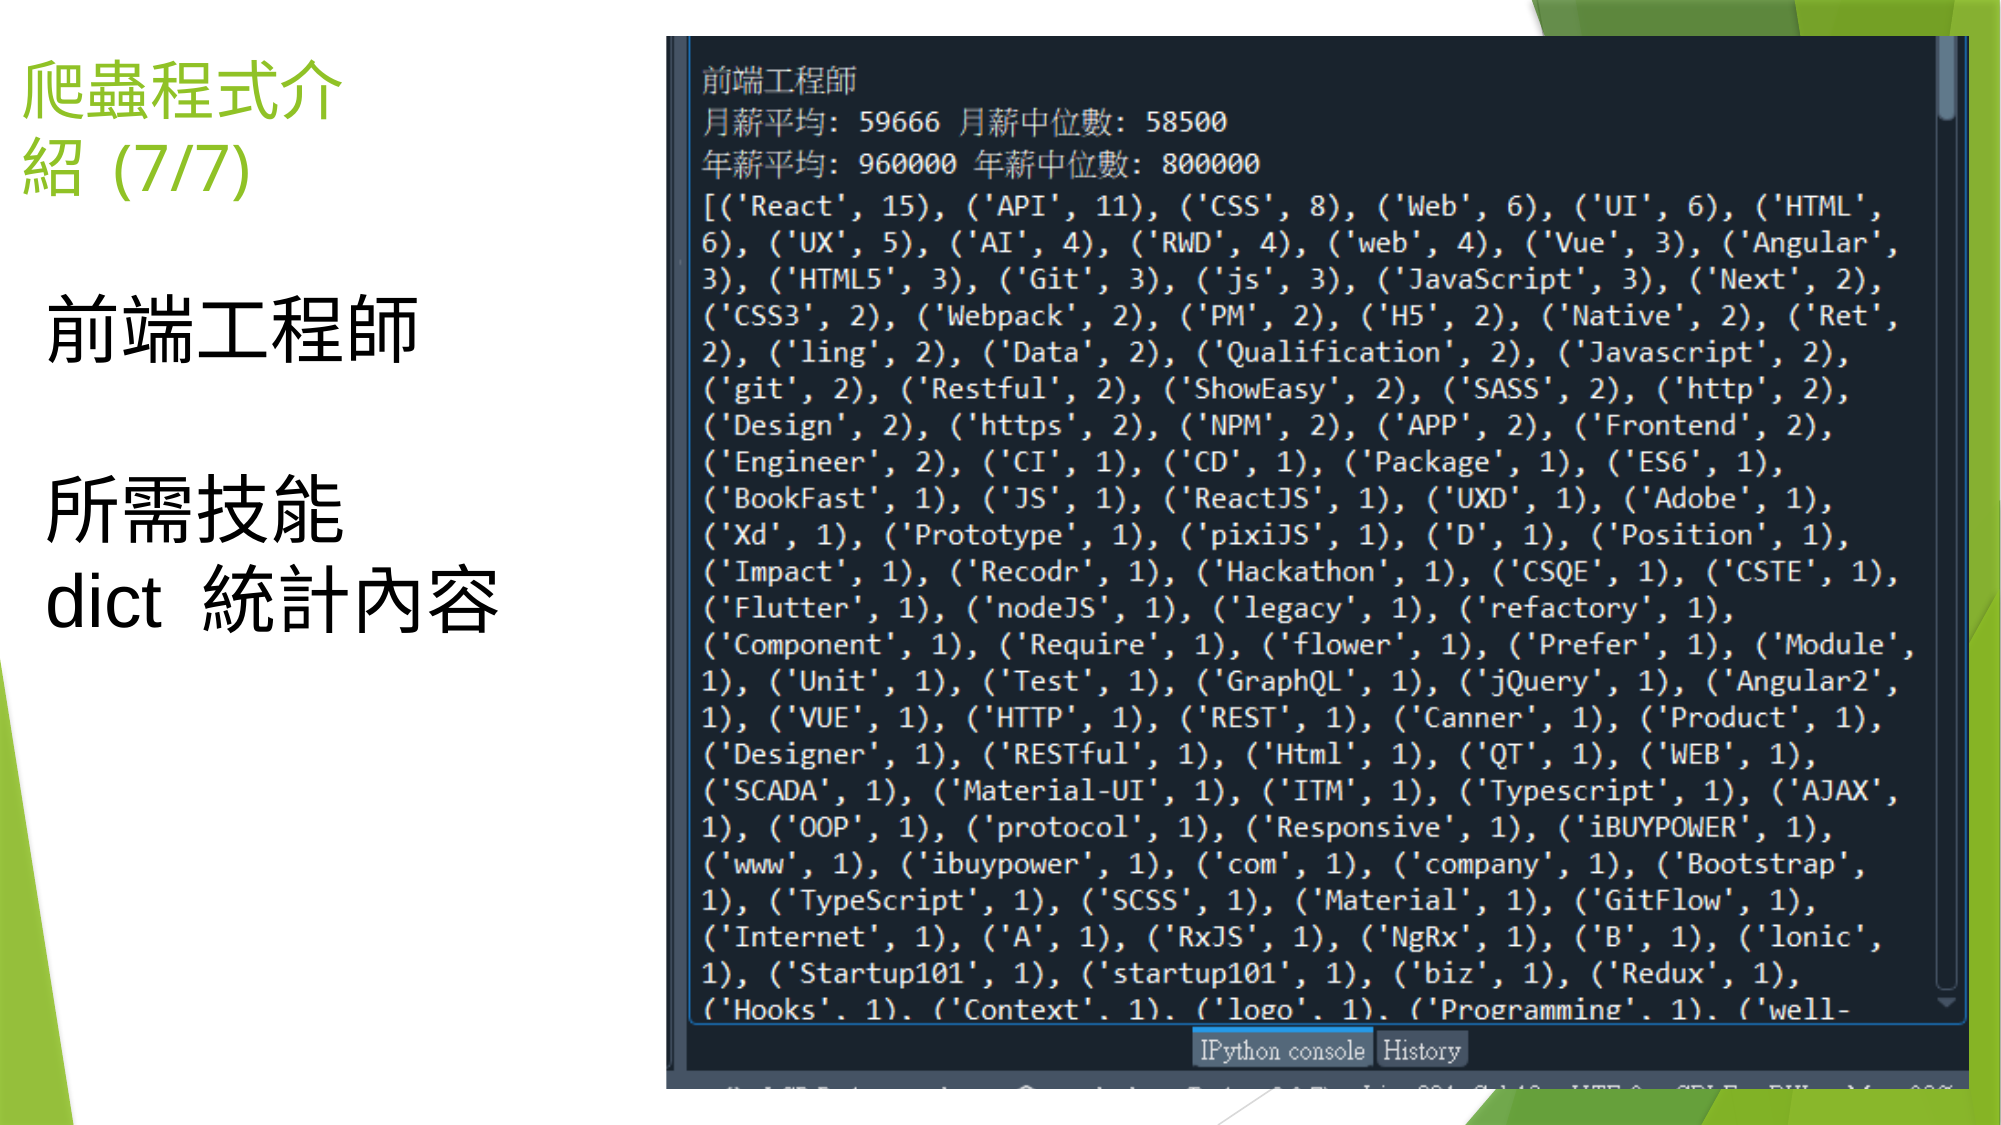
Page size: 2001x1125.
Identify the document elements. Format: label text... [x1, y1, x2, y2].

text_box 前端工程師 所需技能 dict 統計內容 [31, 274, 583, 650]
text_box 爬蟲程式介紹 (7/7) [6, 42, 366, 259]
picture [665, 36, 1970, 1089]
